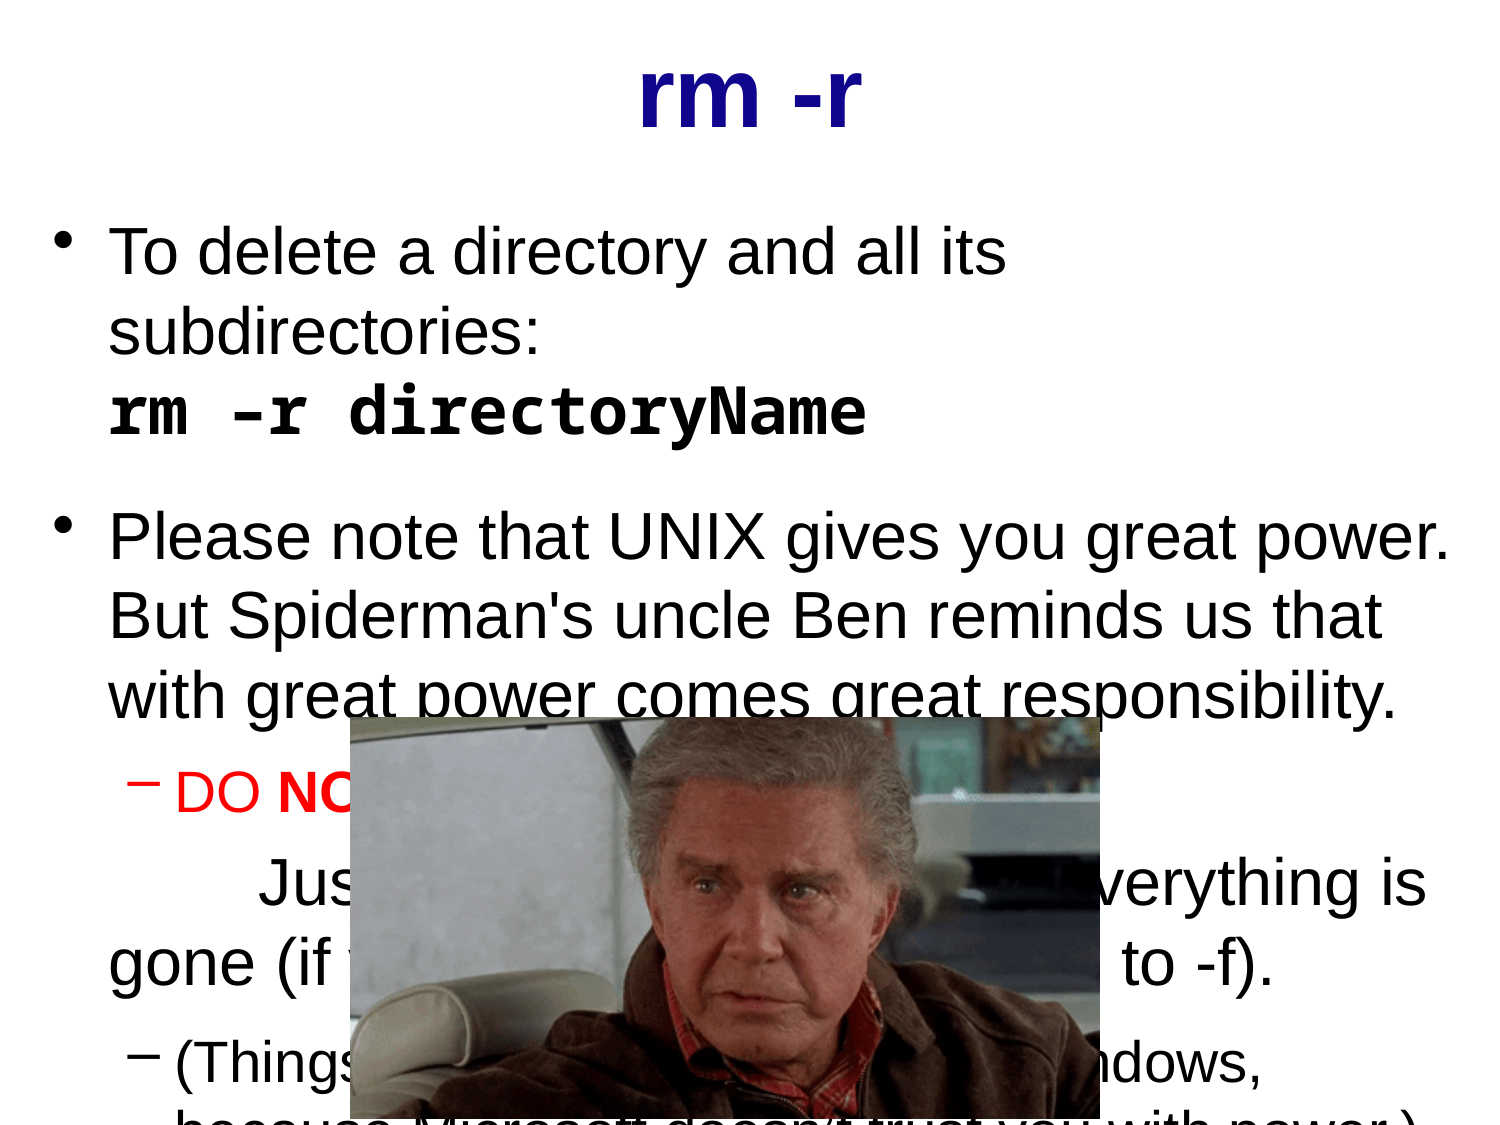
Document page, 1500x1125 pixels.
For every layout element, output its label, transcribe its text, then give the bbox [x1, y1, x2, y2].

list To delete a directory and all its subdirectories: rm –r directoryName Please note that UNIX gives you great power. But Spiderman's uncle Ben reminds us that with great power comes great responsibility. DO NOT TYPE THIS: rm –r ~ Just 7 characters and now everything is gone (if your system’s rm defaults to -f). (Things like this don’t happen in Windows, because Microsoft doesn’t trust you with power.) [37, 200, 1475, 1125]
title rm -r [75, 0, 1425, 175]
picture [349, 716, 1101, 1119]
